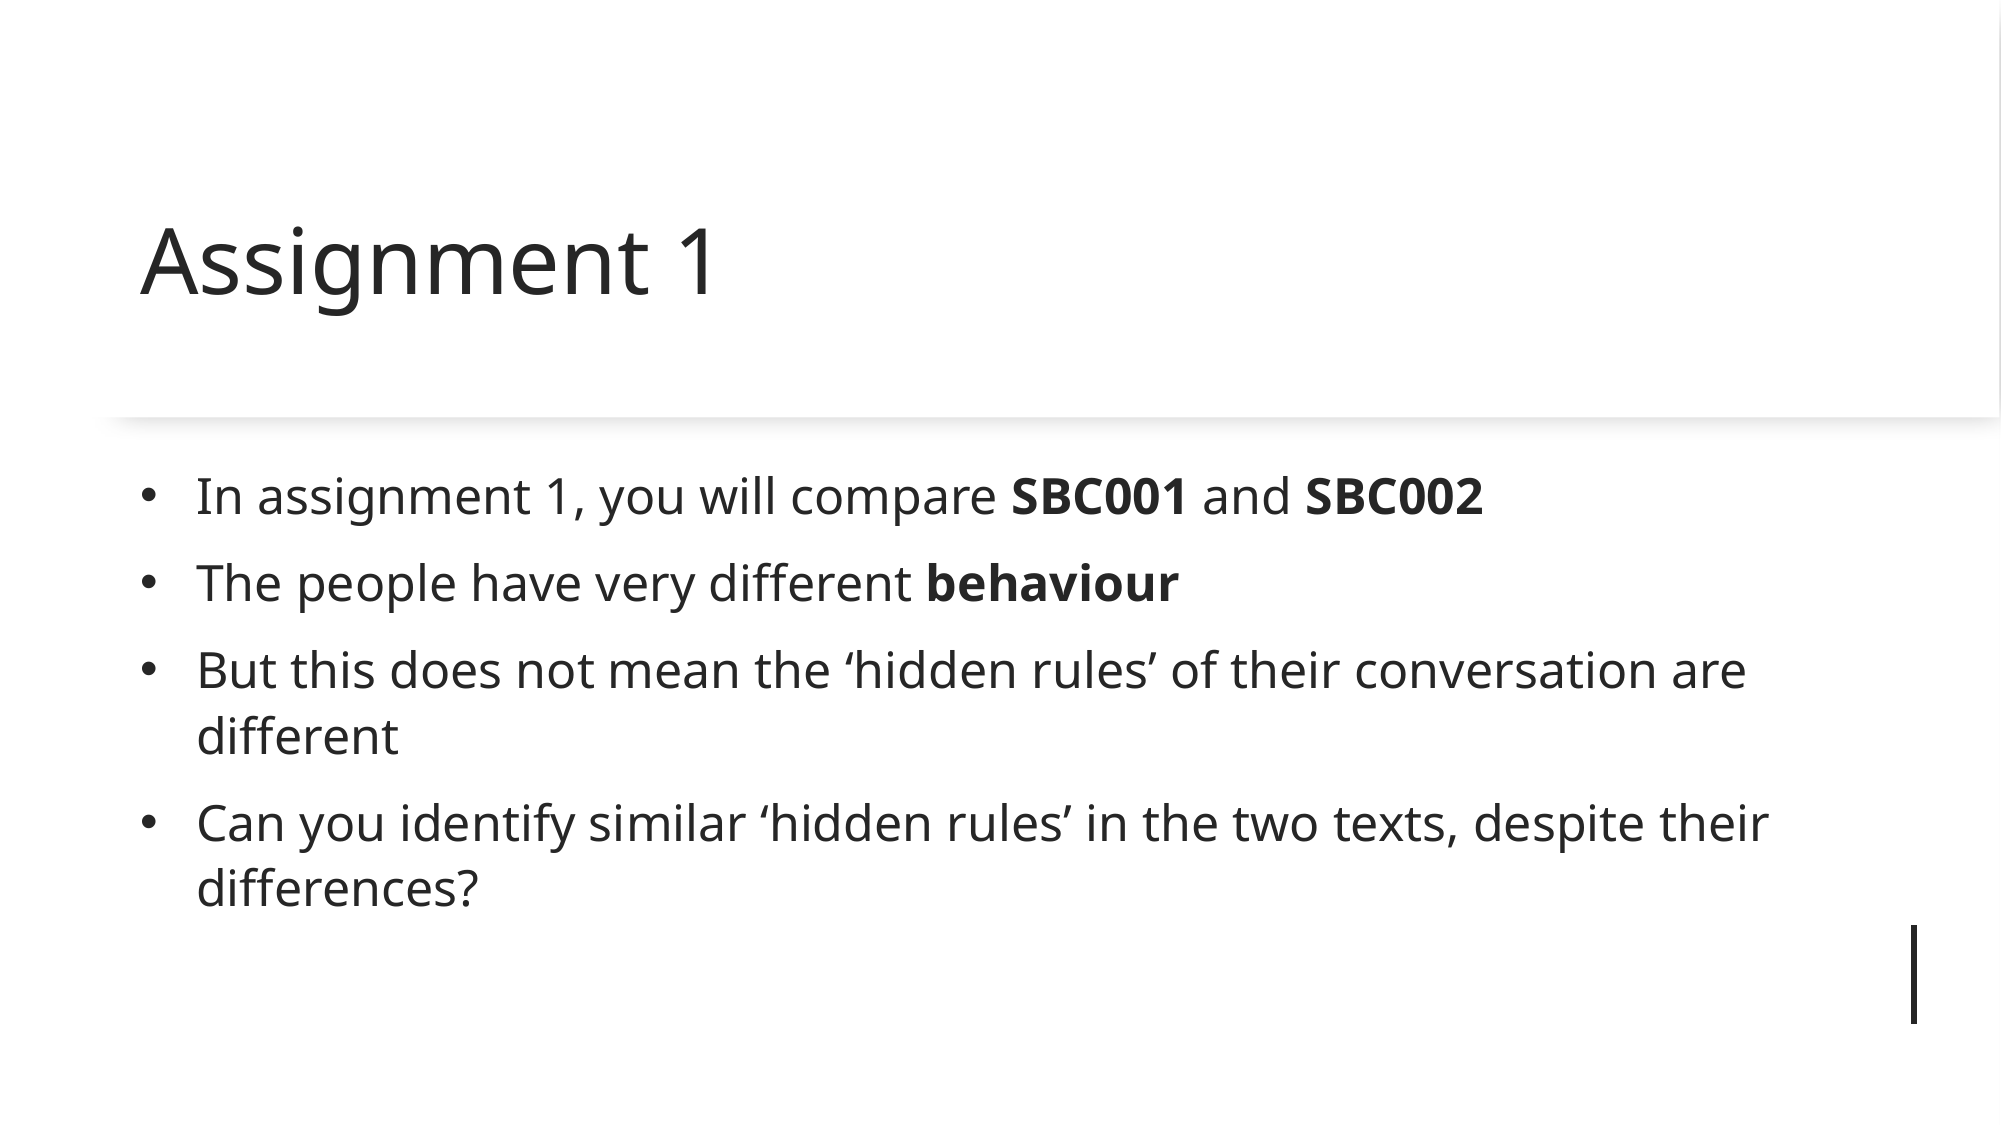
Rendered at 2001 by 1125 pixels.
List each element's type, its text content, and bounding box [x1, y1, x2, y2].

title Assignment 1 [124, 140, 1828, 376]
list In assignment 1, you will compare SBC001 and SBC002 The people have very different behaviour But this does not mean the ‘hidden rules’ of their conversation are different Can you identify similar ‘hidden rules’ in the two texts, despite their differences? [124, 451, 1828, 987]
